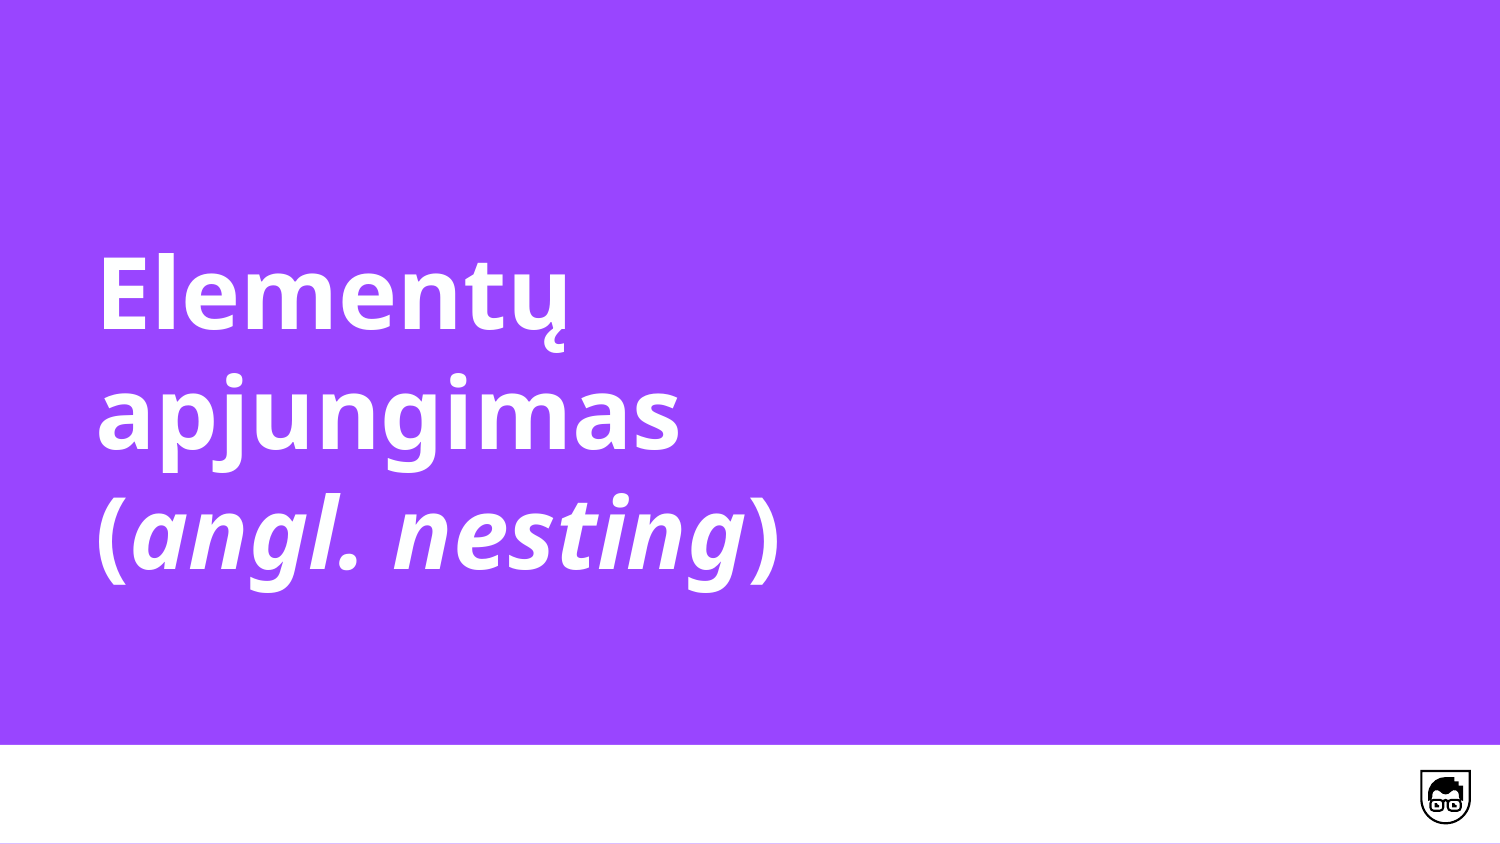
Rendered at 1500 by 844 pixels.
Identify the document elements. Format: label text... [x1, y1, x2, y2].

title Elementų apjungimas (angl. nesting) [80, 73, 1125, 745]
